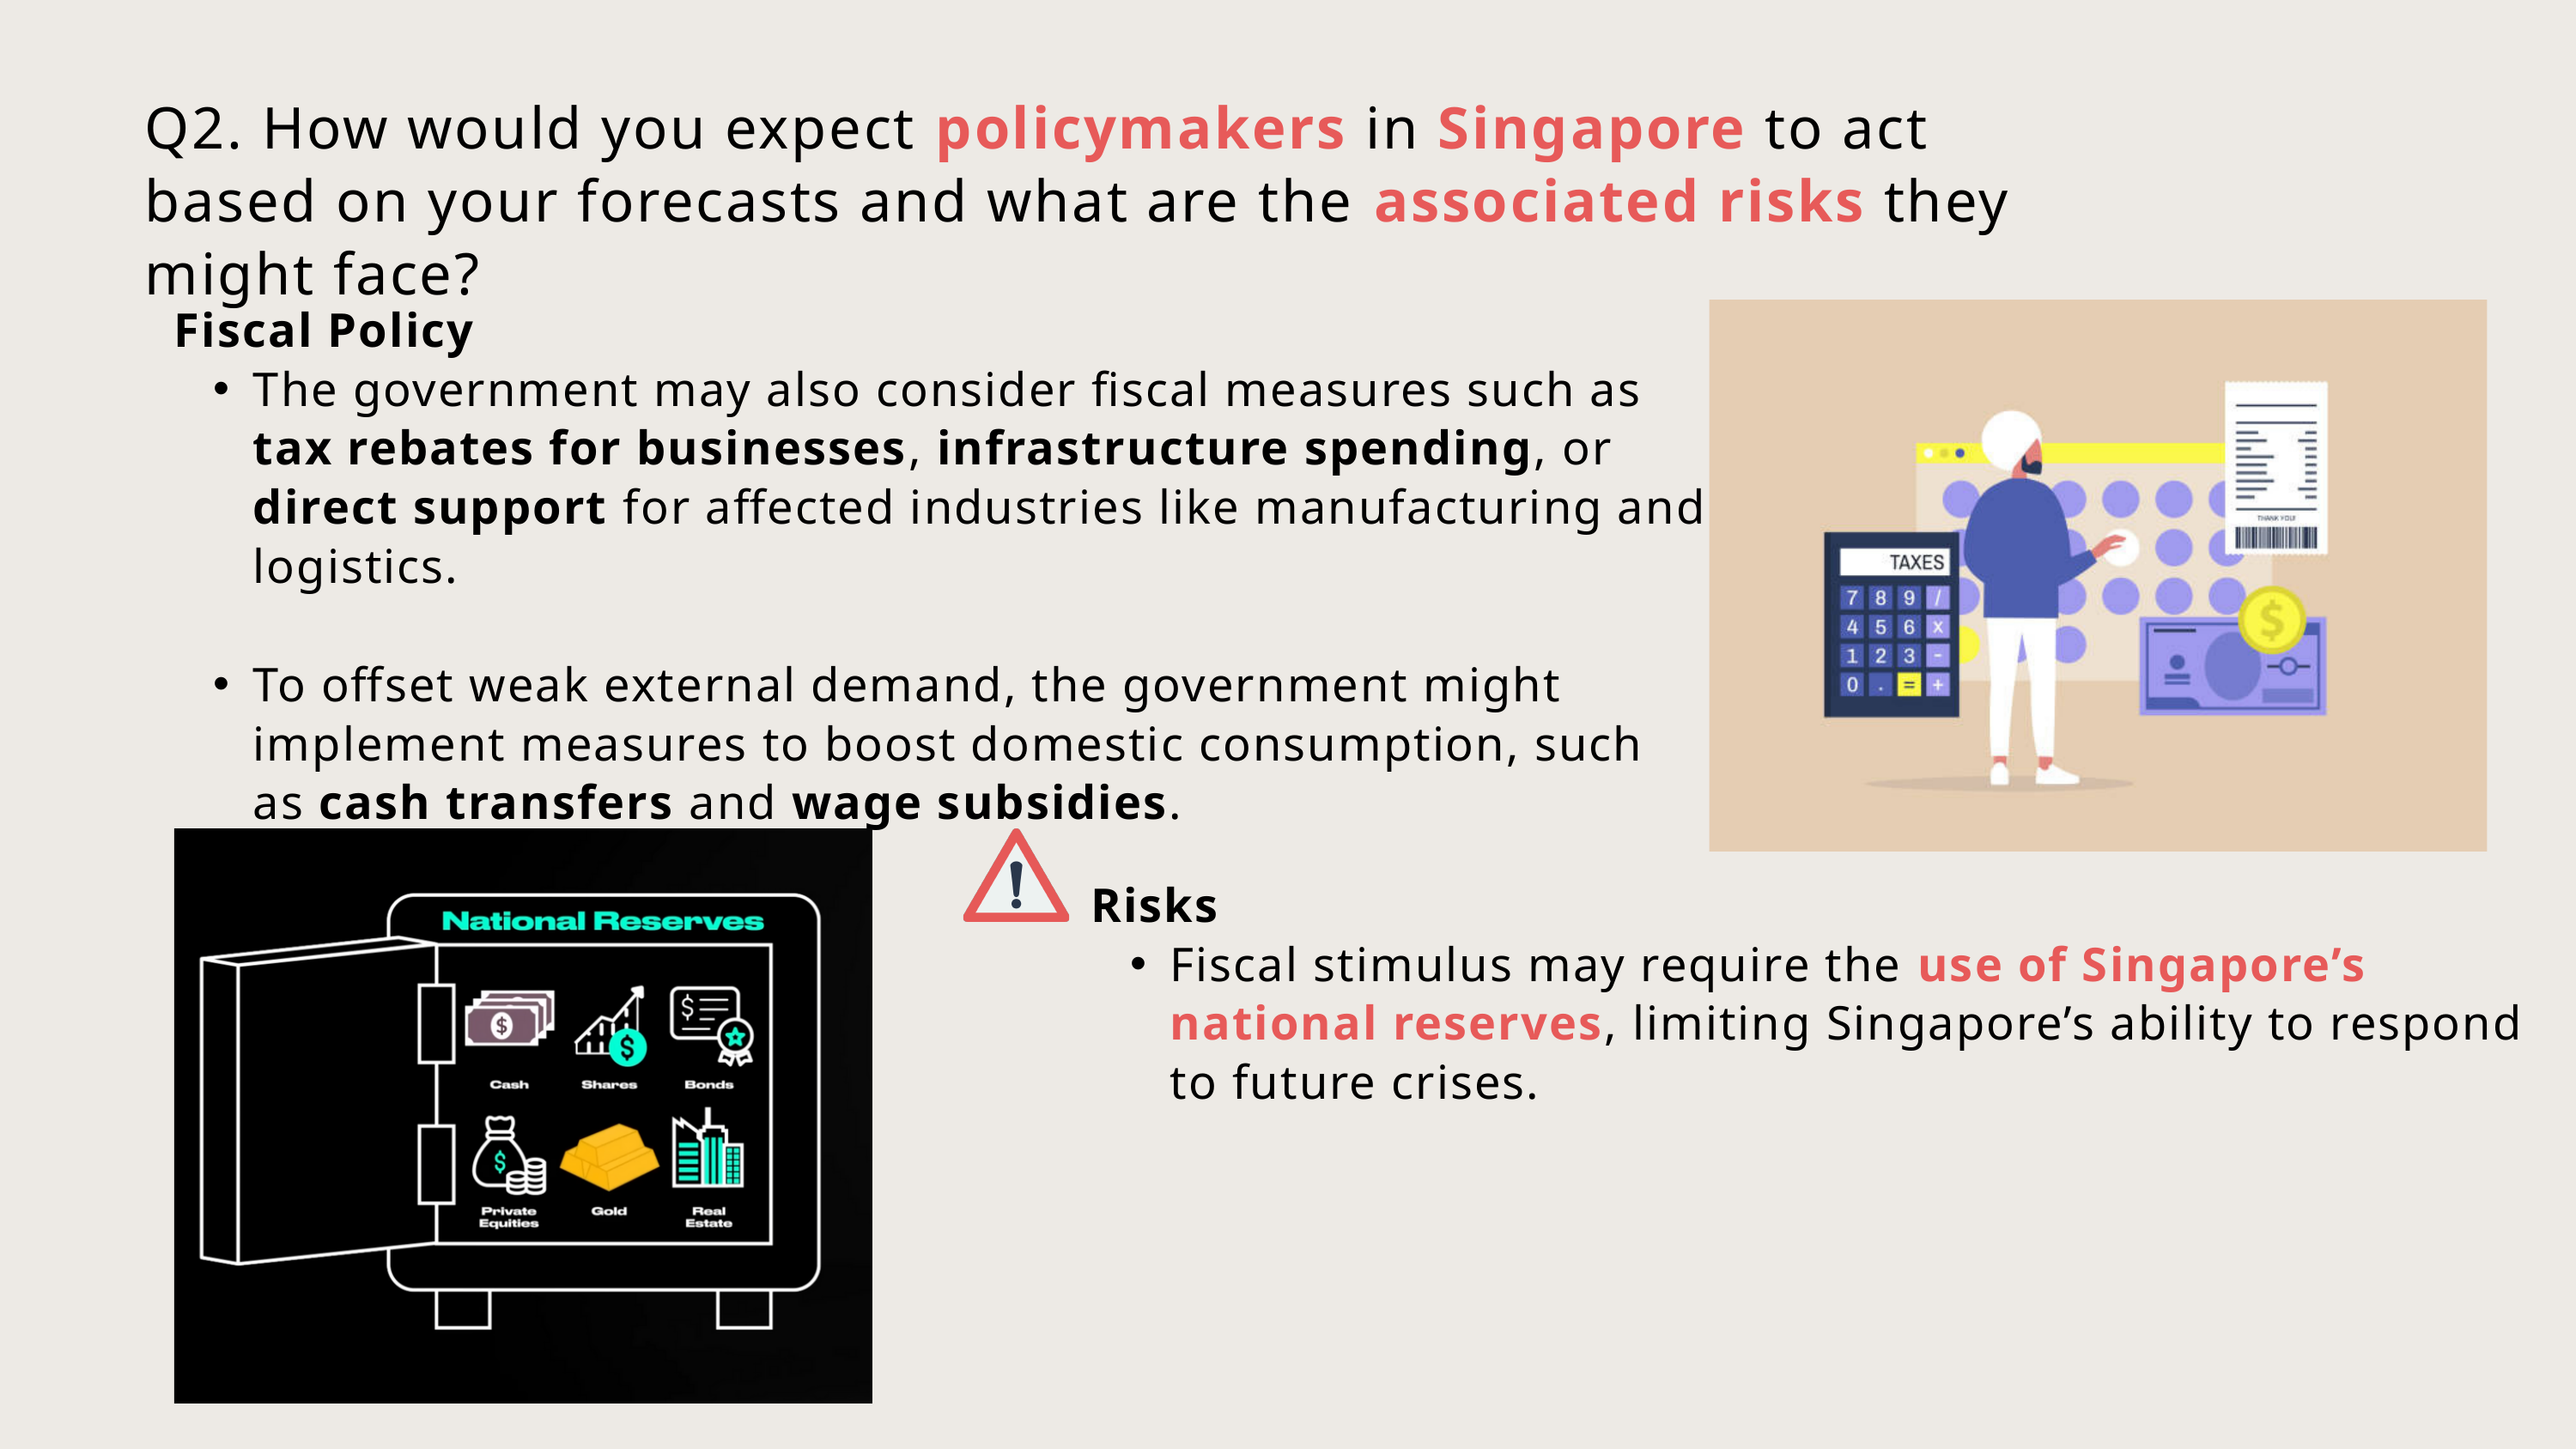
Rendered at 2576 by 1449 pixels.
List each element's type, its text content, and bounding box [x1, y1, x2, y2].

text_box Risks Fiscal stimulus may require the use of Singapore’s national reserves, limiting Singapore’s ability to respond to future crises. [1091, 872, 2549, 1404]
text_box [1709, 300, 2488, 852]
text_box Fiscal Policy The government may also consider fiscal measures such as tax rebates for businesses, infrastructure spending, or direct support for affected industries like manufacturing and logistics. To offset weak external demand, the government might implement measures to boost domestic consumption, such as cash transfers and wage subsidies. [173, 306, 1710, 1125]
text_box [963, 828, 1070, 922]
text_box Q2. How would you expect policymakers in Singapore to act based on your forecasts and what are the associated risks they might face? [144, 87, 2072, 306]
text_box [173, 828, 872, 1404]
